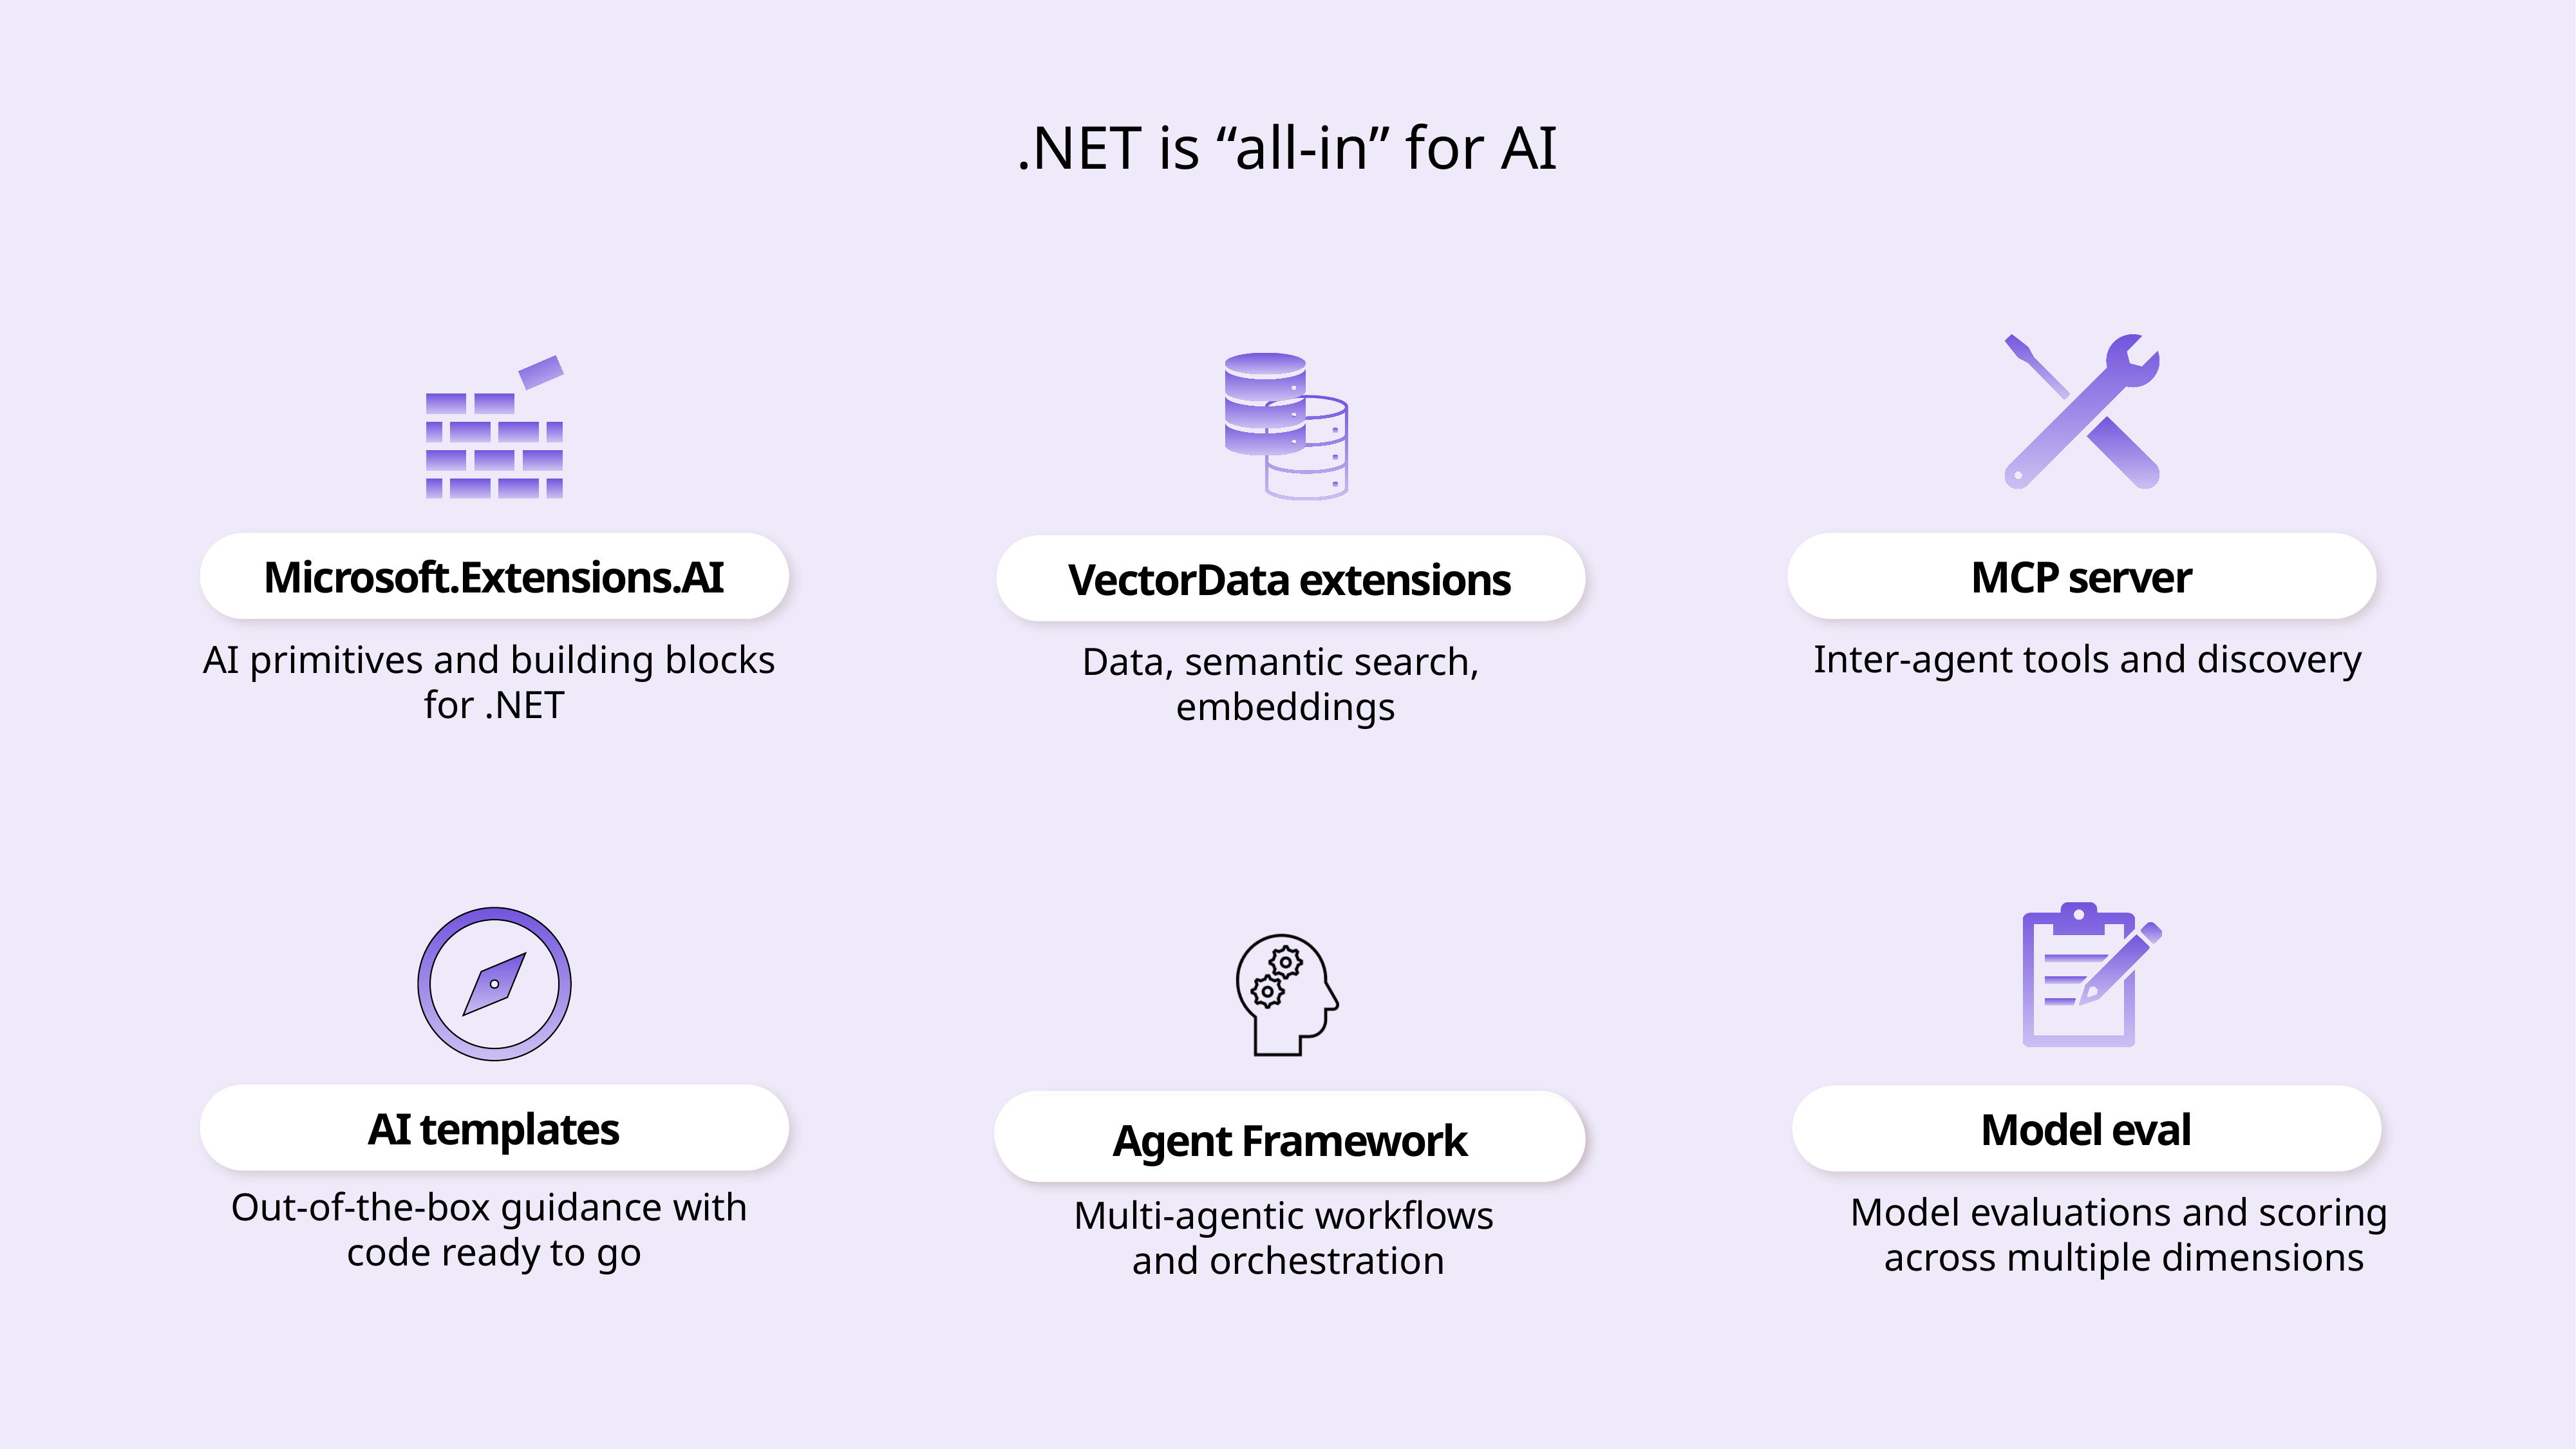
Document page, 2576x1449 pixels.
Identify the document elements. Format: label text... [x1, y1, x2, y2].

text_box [200, 907, 789, 1274]
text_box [1787, 334, 2383, 726]
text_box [995, 352, 1586, 729]
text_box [994, 1090, 1584, 1283]
title .NET is “all-in” for AI [124, 105, 2452, 223]
picture [1215, 925, 1360, 1071]
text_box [1792, 902, 2425, 1280]
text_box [183, 363, 805, 727]
